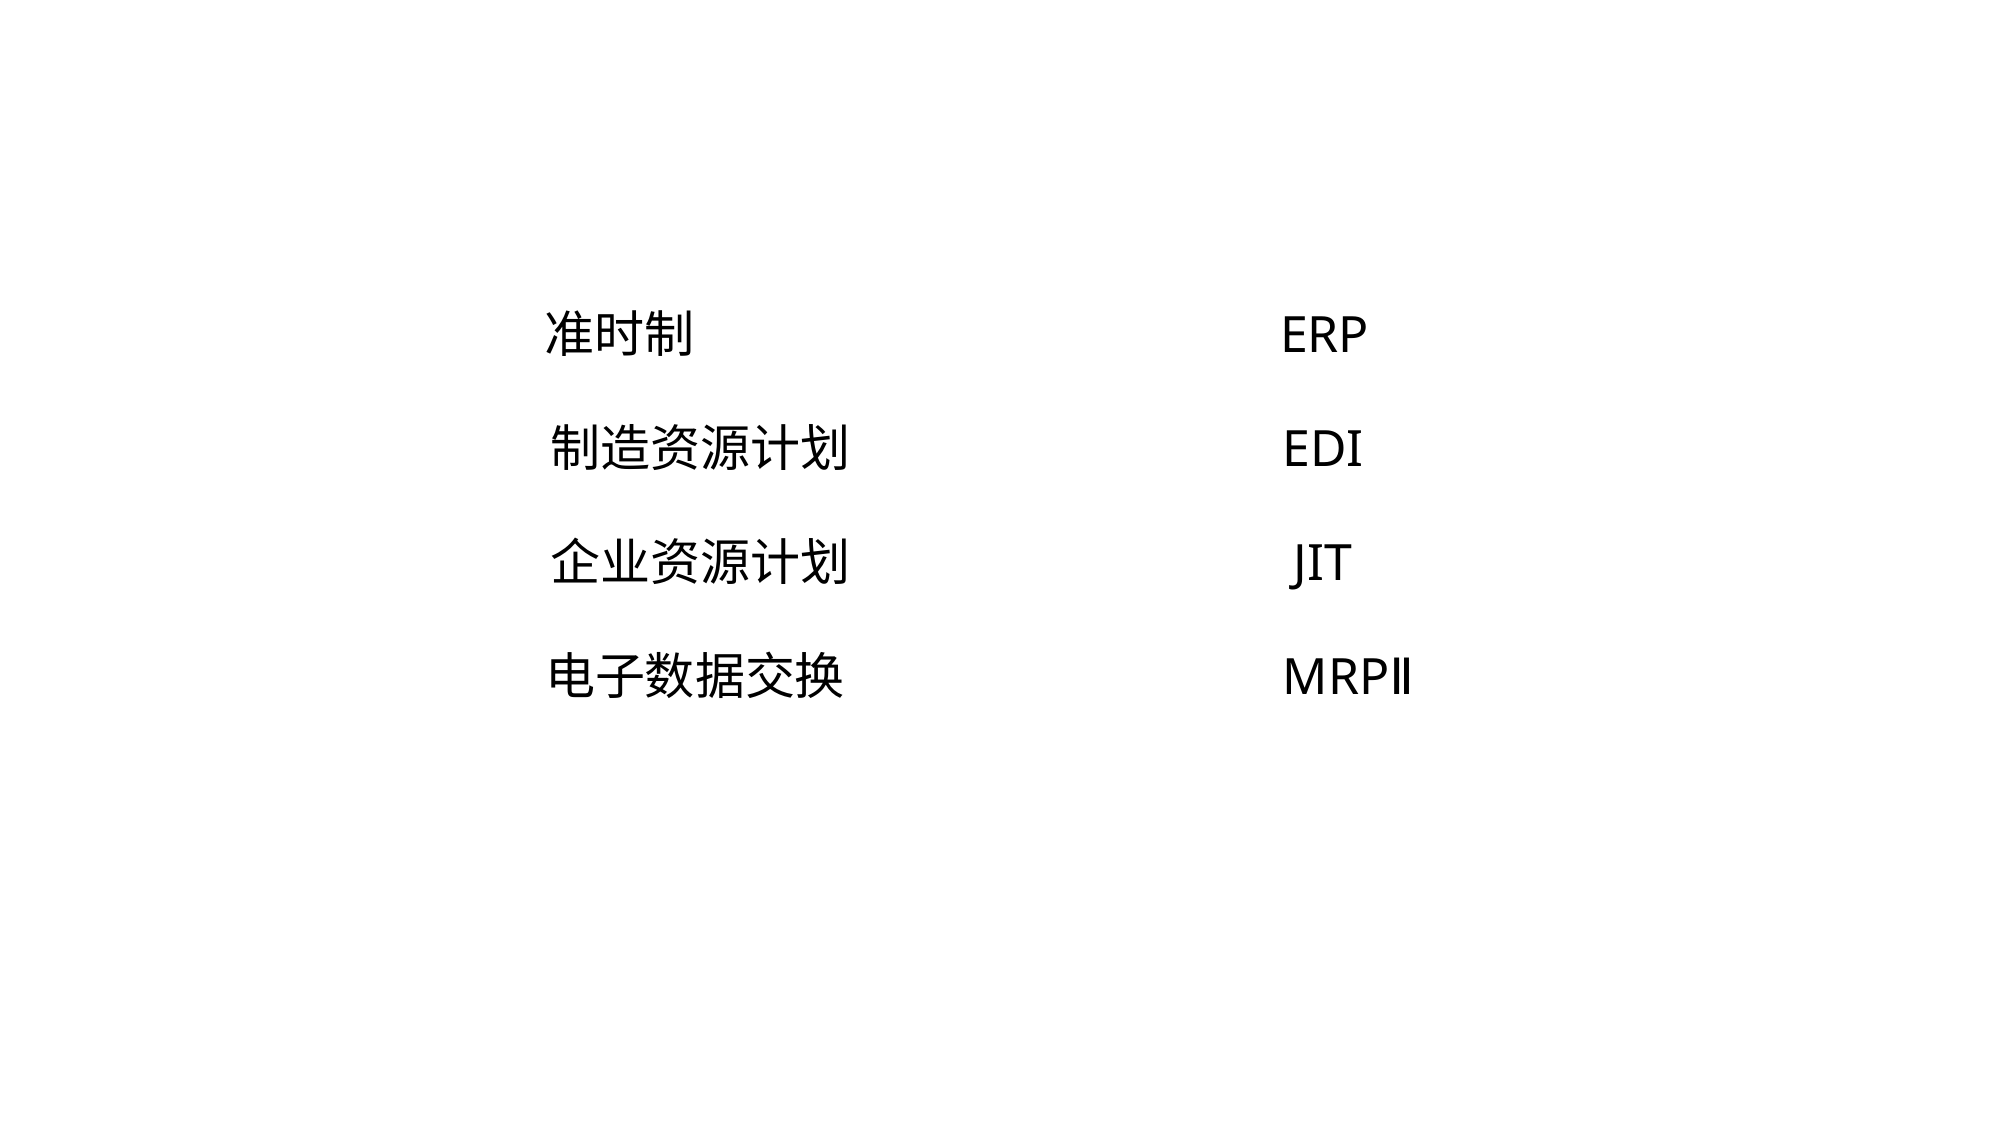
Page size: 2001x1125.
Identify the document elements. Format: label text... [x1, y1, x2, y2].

text_box ERP [1265, 295, 1384, 370]
text_box 制造资源计划 [535, 409, 866, 484]
text_box 电子数据交换 [530, 636, 860, 712]
text_box EDI [1267, 409, 1379, 484]
text_box JIT [1279, 522, 1368, 598]
text_box 企业资源计划 [535, 522, 866, 598]
text_box MRPⅡ [1268, 636, 1429, 772]
text_box 准时制 [529, 295, 710, 370]
